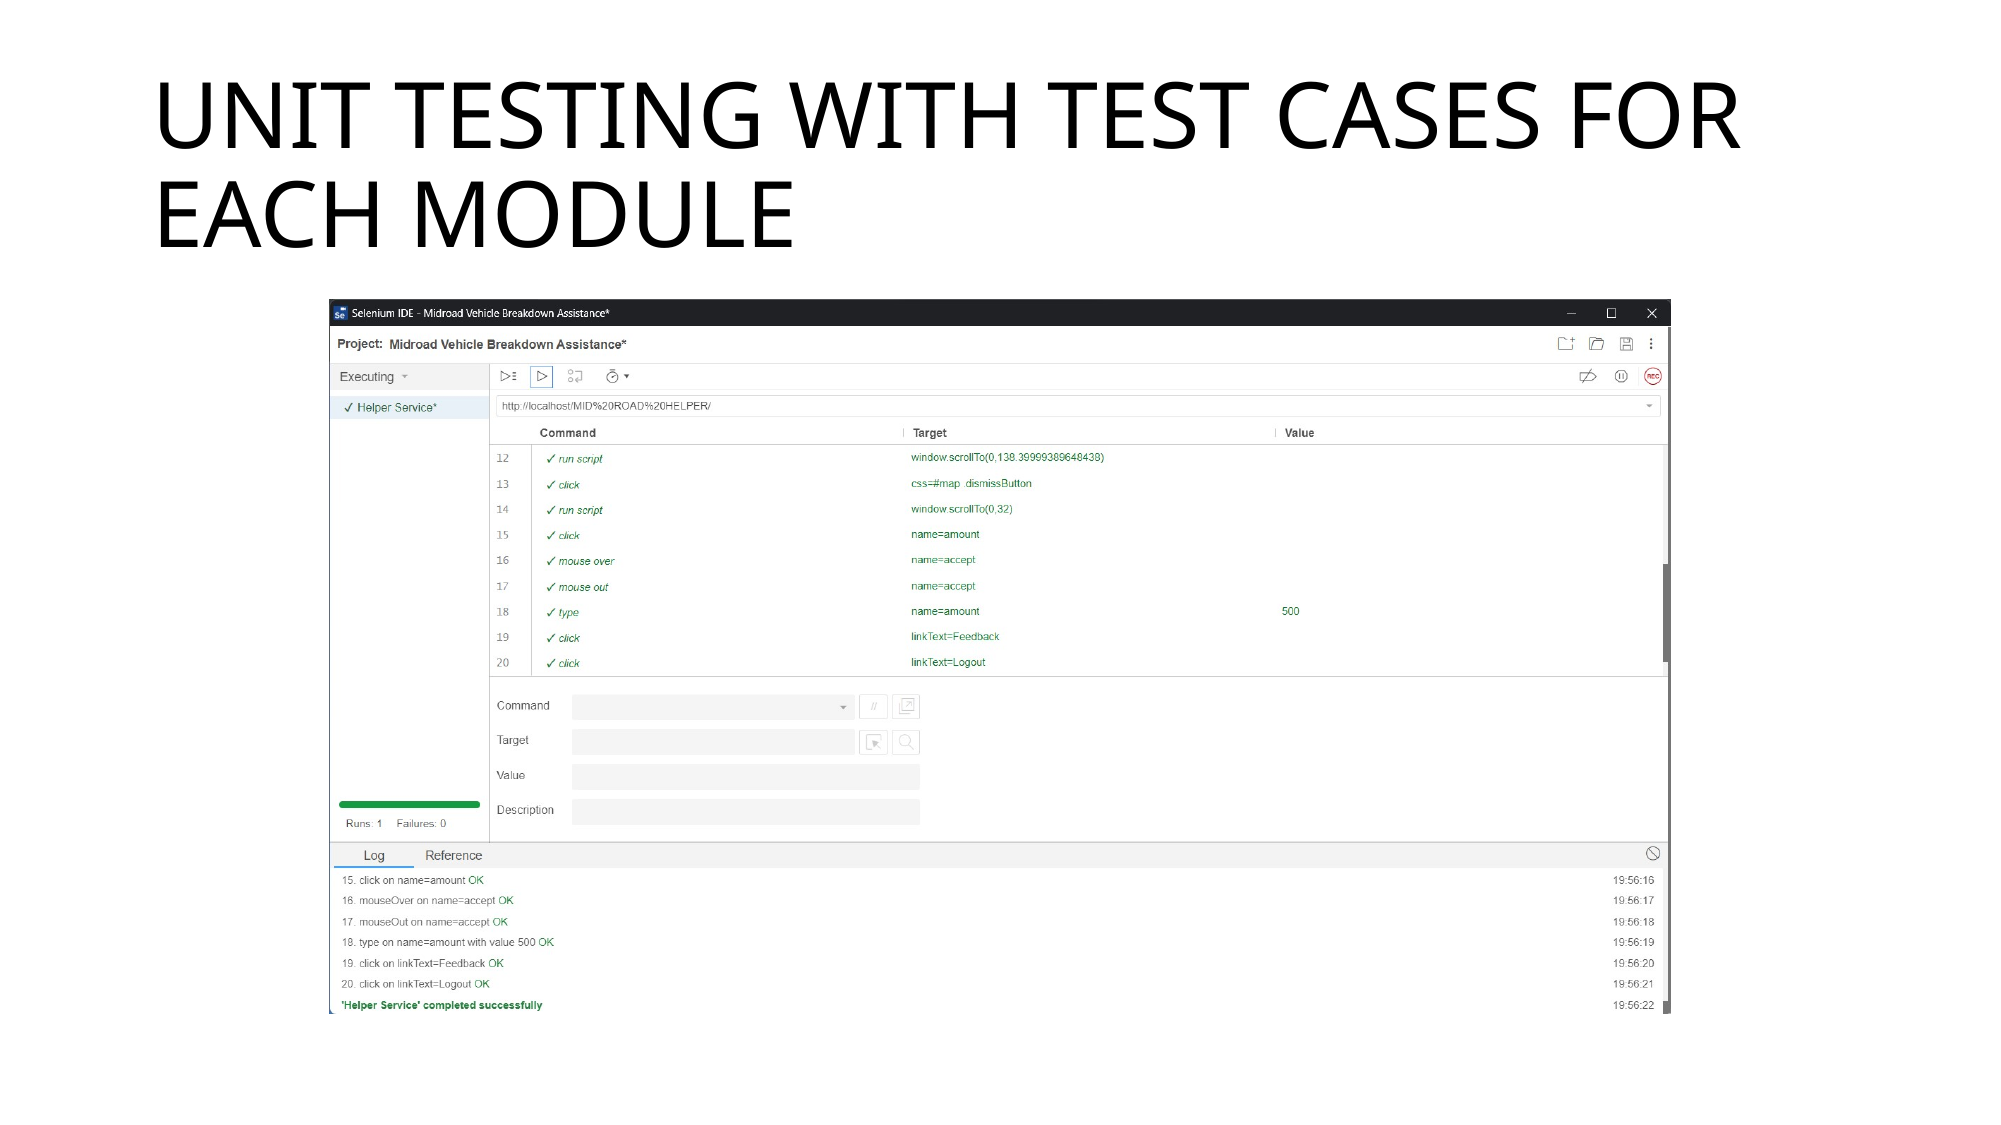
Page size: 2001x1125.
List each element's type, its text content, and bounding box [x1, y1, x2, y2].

title UNIT TESTING WITH TEST CASES FOR EACH MODULE [137, 59, 1863, 278]
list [329, 299, 1671, 1014]
